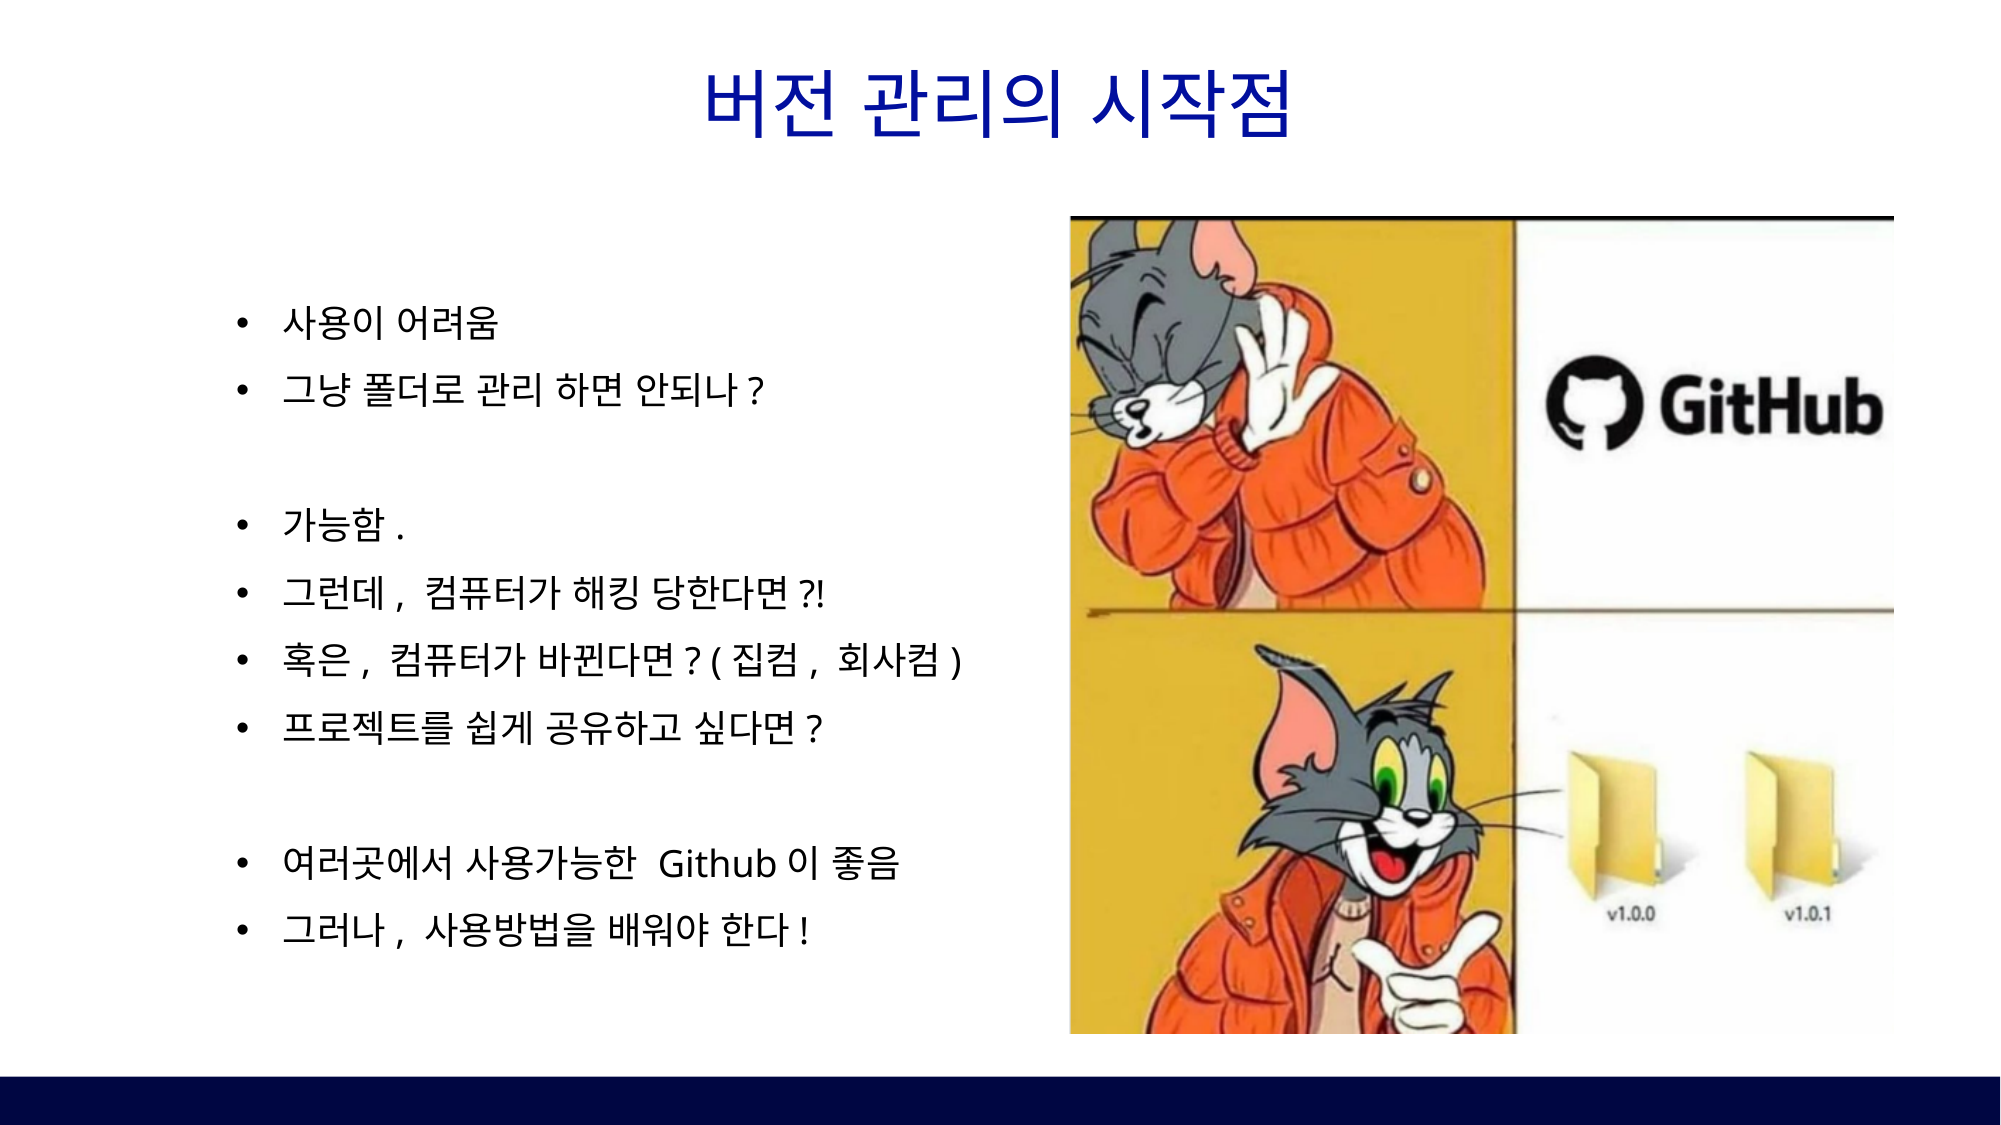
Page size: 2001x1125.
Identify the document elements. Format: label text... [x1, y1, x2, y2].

picture [1068, 216, 1894, 1034]
text_box 사용이 어려움 그냥 폴더로 관리 하면 안되나? 가능함. 그런데, 컴퓨터가 해킹 당한다면?! 혹은, 컴퓨터가 바뀐다면? (집컴, 회사컴) 프로젝트를 쉽게 공유하고 싶다면? 여러곳에서 사용가능한 Github이 좋음 그러나, 사용방법을 배워야 한다! [221, 269, 1046, 1028]
title 버전 관리의 시작점 [137, 0, 1863, 217]
